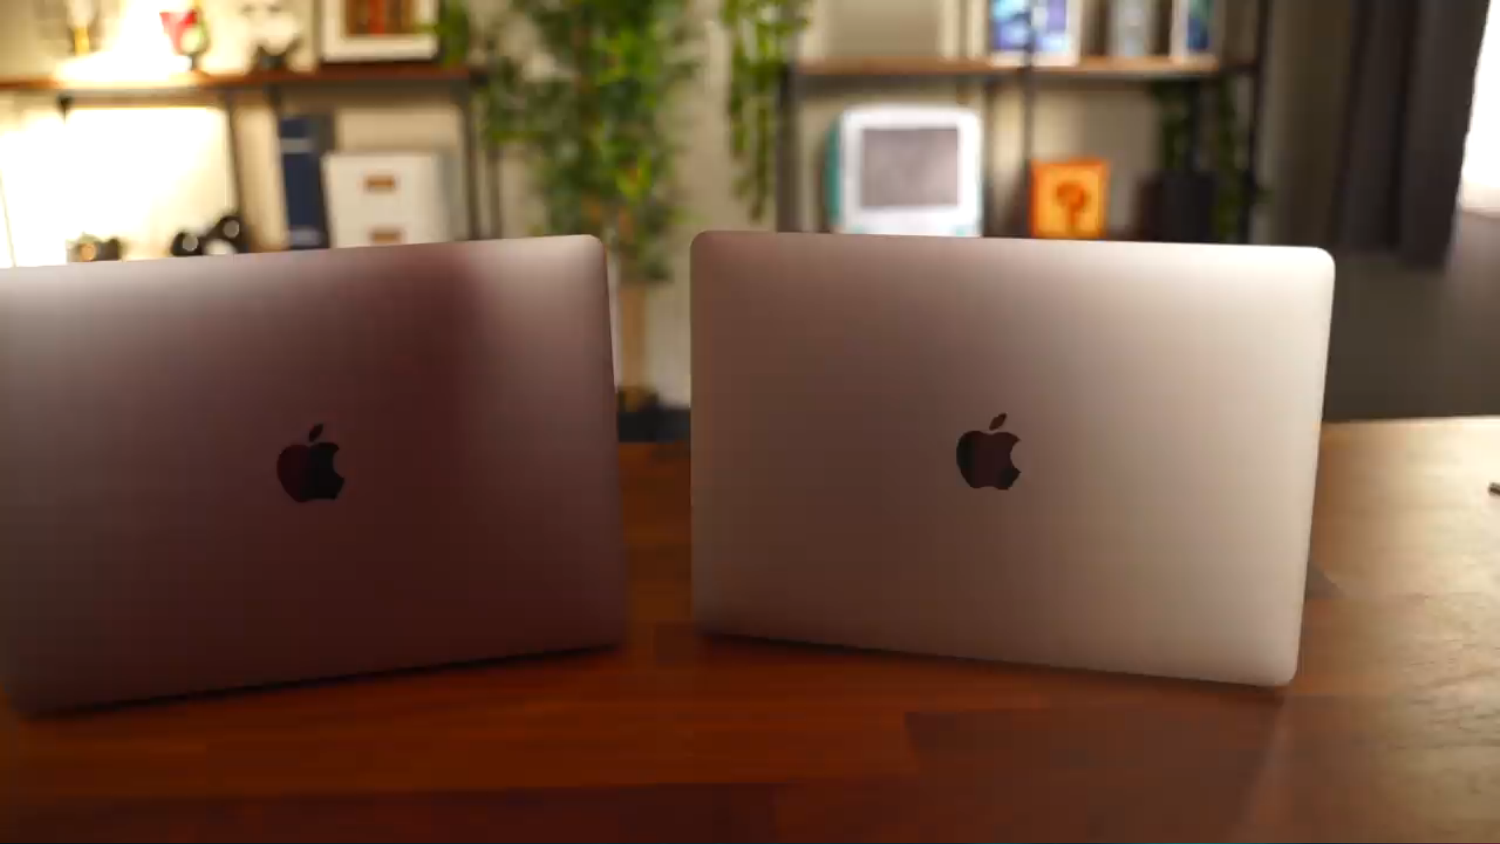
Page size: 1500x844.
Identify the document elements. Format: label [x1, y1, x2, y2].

text_box [0, 0, 1500, 844]
